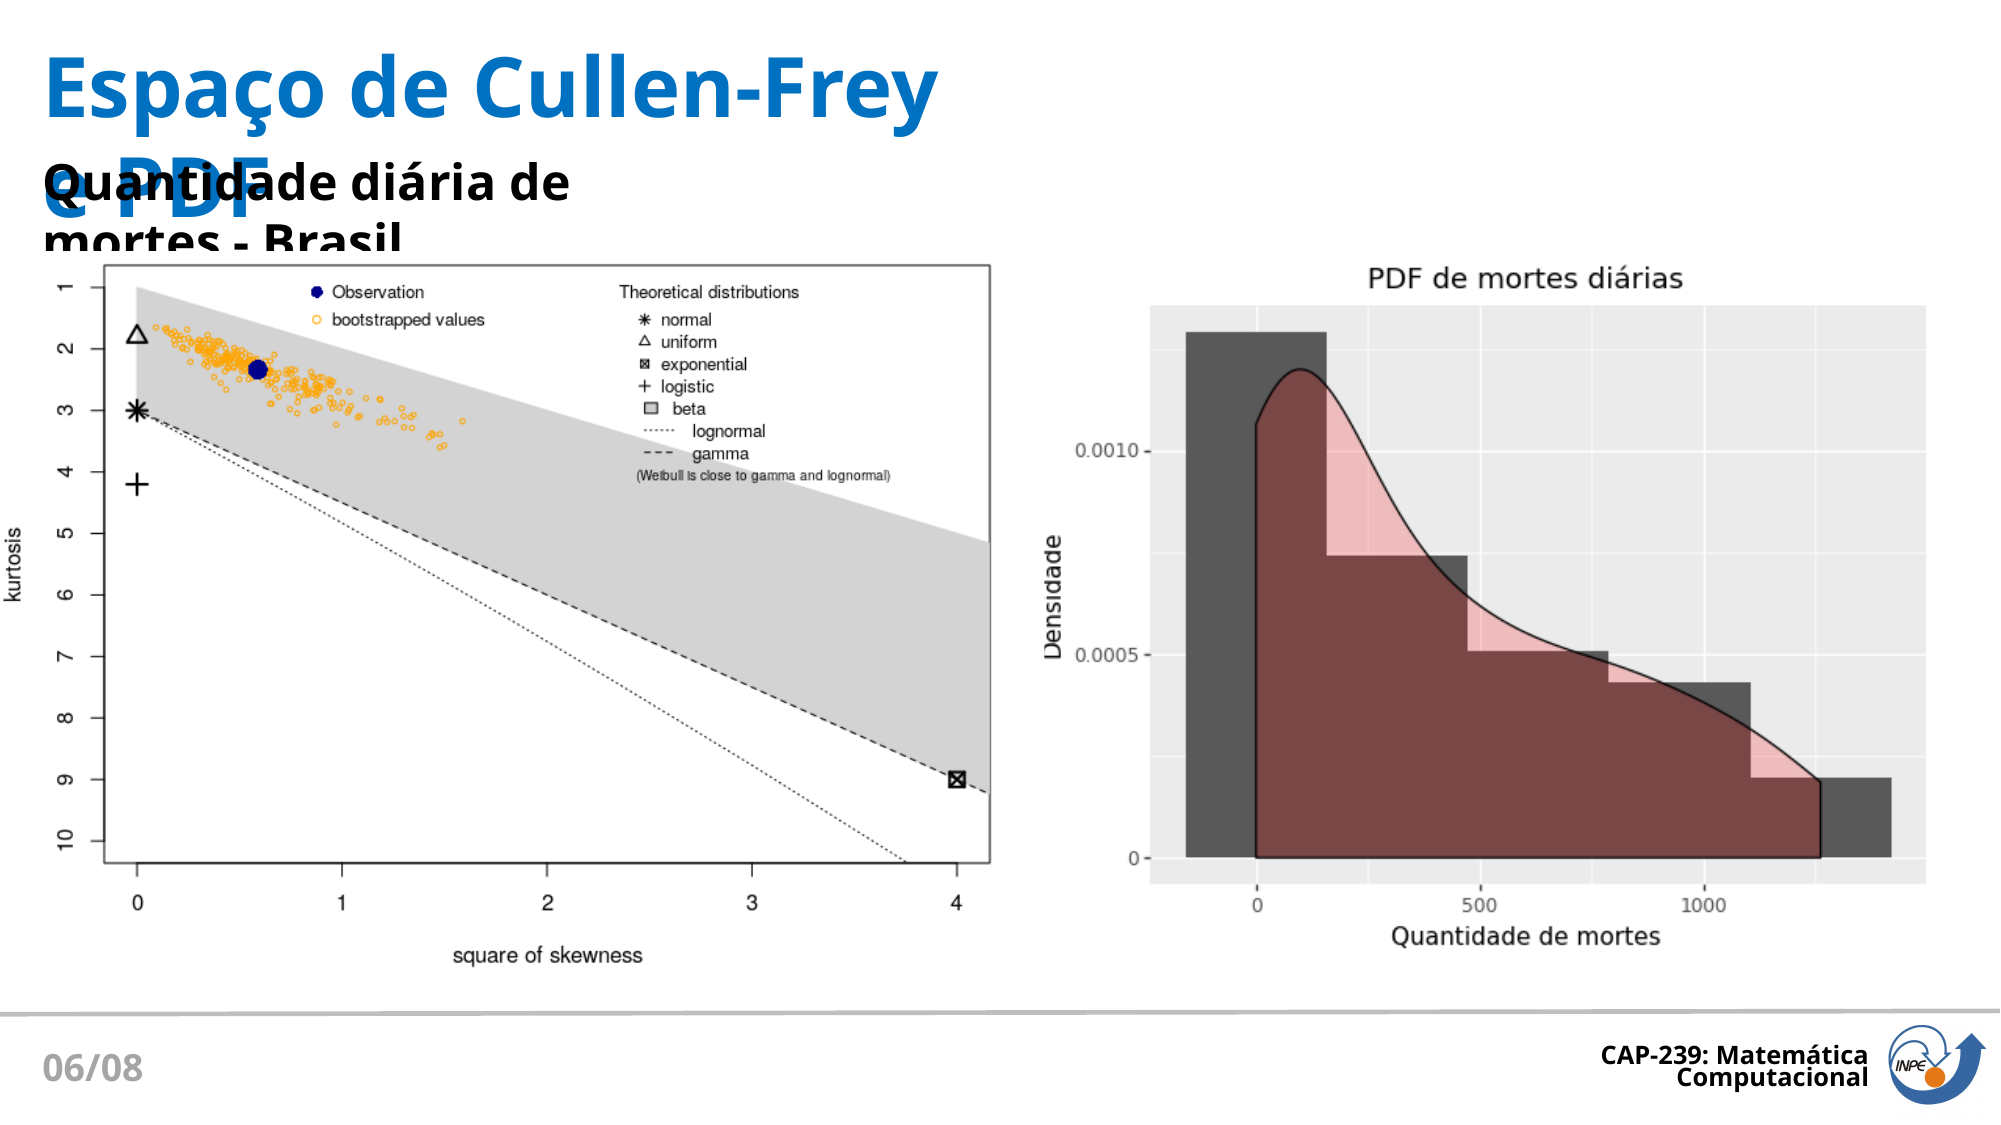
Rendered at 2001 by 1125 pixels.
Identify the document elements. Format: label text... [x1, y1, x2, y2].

text_box Espaço de Cullen-Frey e PDF [27, 26, 993, 143]
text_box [0, 1010, 2000, 1015]
text_box 06/08 [27, 1036, 478, 1098]
text_box CAP-239: Matemática Computacional [1472, 1040, 1877, 1100]
picture [0, 250, 1942, 997]
picture [1882, 1016, 1991, 1120]
text_box Quantidade diária de mortes - Brasil [27, 142, 767, 227]
